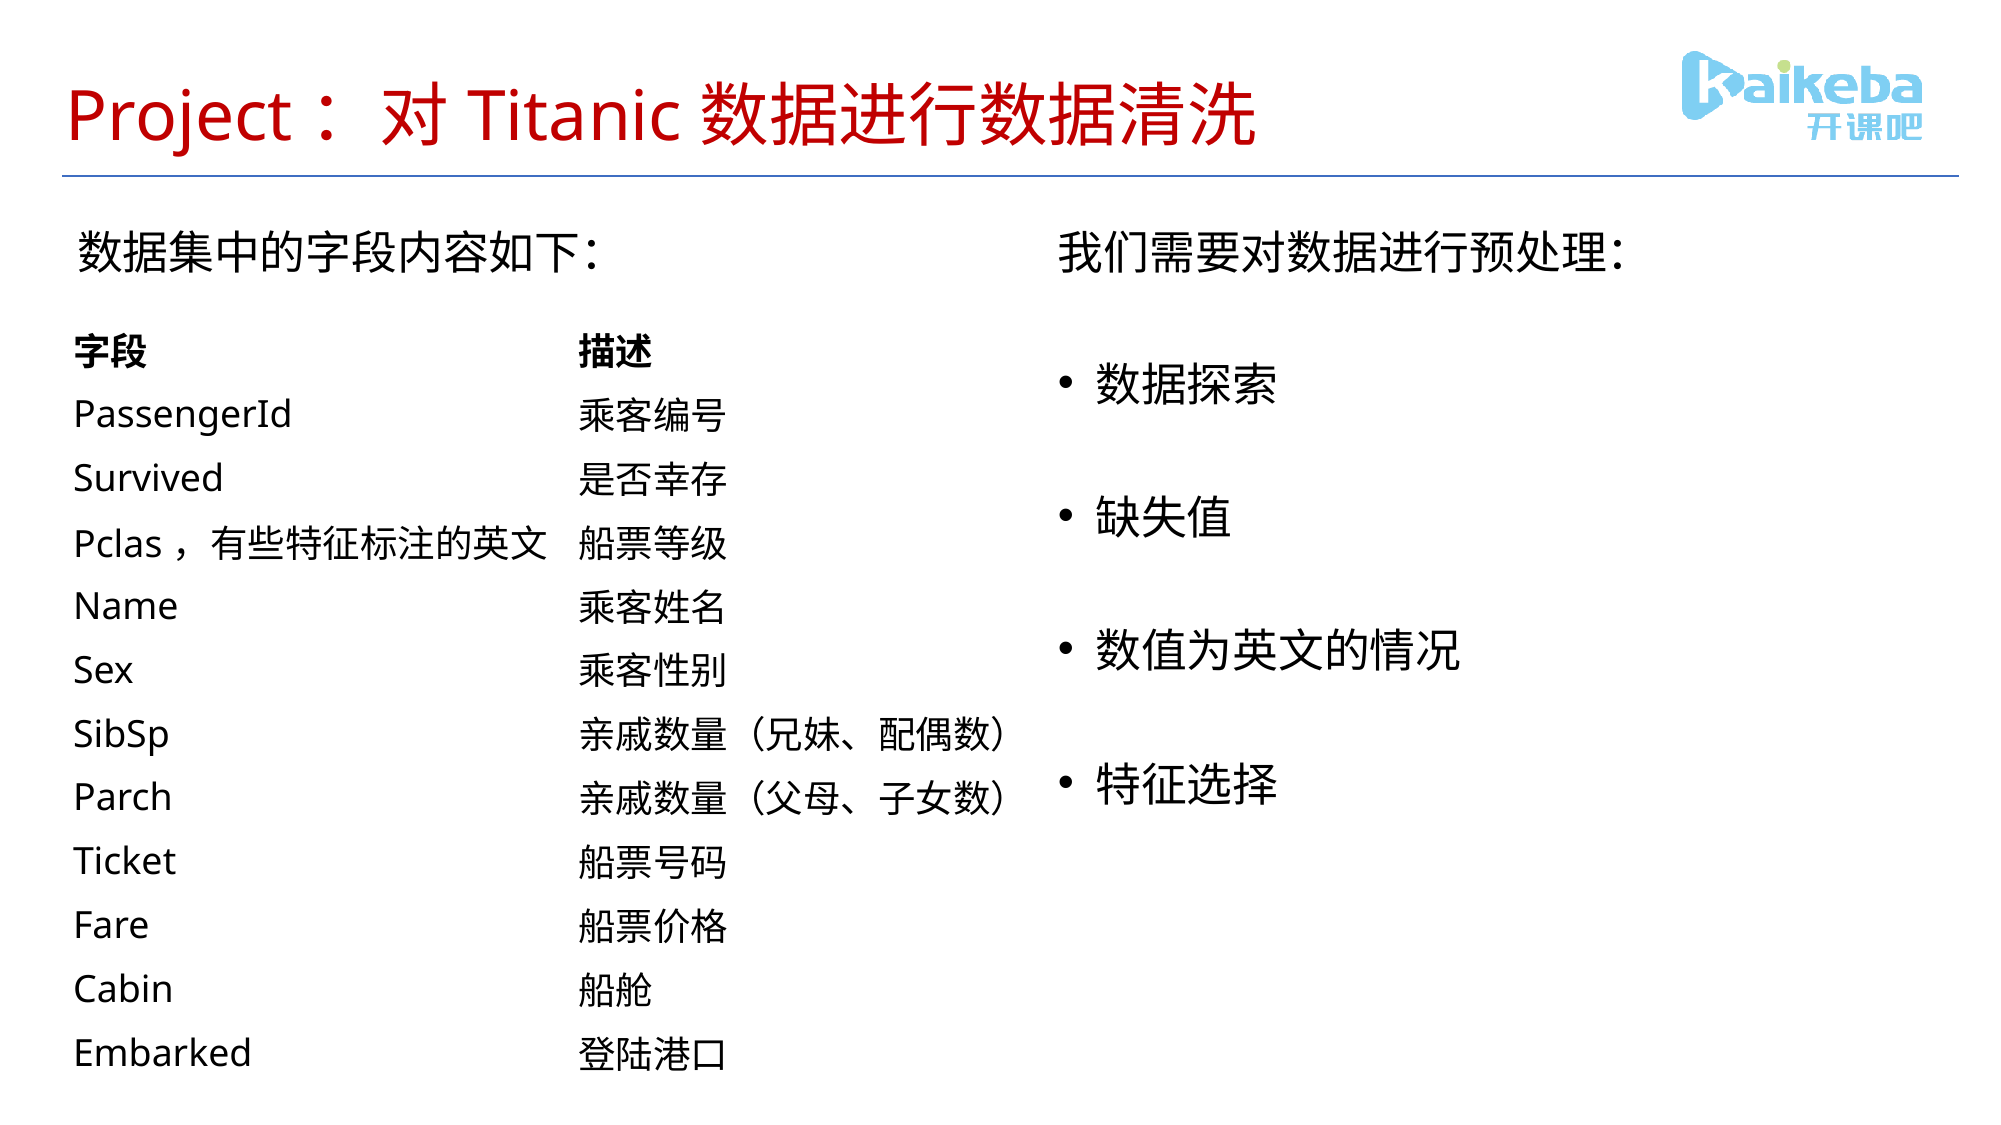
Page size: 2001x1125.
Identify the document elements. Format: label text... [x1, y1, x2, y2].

title Project：对Titanic数据进行数据清洗 [57, 59, 1728, 167]
table_cell 船票价格 [576, 895, 1081, 959]
table_cell 船舱 [576, 959, 1081, 1023]
table_cell Cabin [71, 959, 576, 1023]
table_cell PassengerId [71, 384, 576, 447]
text_box 数据集中的字段内容如下： [69, 195, 864, 930]
table_cell Ticket [71, 831, 576, 895]
table_cell SibSp [71, 703, 576, 767]
text_box 我们需要对数据进行预处理： 数据探索 缺失值 数值为英文的情况 特征选择 [1050, 195, 1845, 930]
table_cell Name [71, 575, 576, 639]
table_cell 乘客编号 [576, 384, 1050, 447]
table_cell 乘客性别 [576, 639, 1050, 703]
table_cell Embarked [71, 1023, 576, 1087]
table_cell 登陆港口 [576, 1023, 1081, 1087]
table_cell 亲戚数量（兄妹、配偶数） [576, 703, 1050, 767]
table_cell 乘客姓名 [576, 575, 1050, 639]
table_cell 亲戚数量（父母、子女数） [576, 767, 1050, 831]
table_cell Fare [71, 895, 576, 959]
table_cell Parch [71, 767, 576, 831]
table_header 字段 [71, 320, 576, 384]
table_header 描述 [576, 320, 1050, 384]
table_cell 船票号码 [576, 831, 1050, 895]
table_cell Pclas，有些特征标注的英文 [71, 511, 576, 575]
table_cell Survived [71, 447, 576, 511]
table_cell 87 [1653, 21, 1950, 167]
table_cell 是否幸存 [576, 447, 1050, 511]
table_cell Sex [71, 639, 576, 703]
table_cell 船票等级 [576, 511, 1050, 575]
